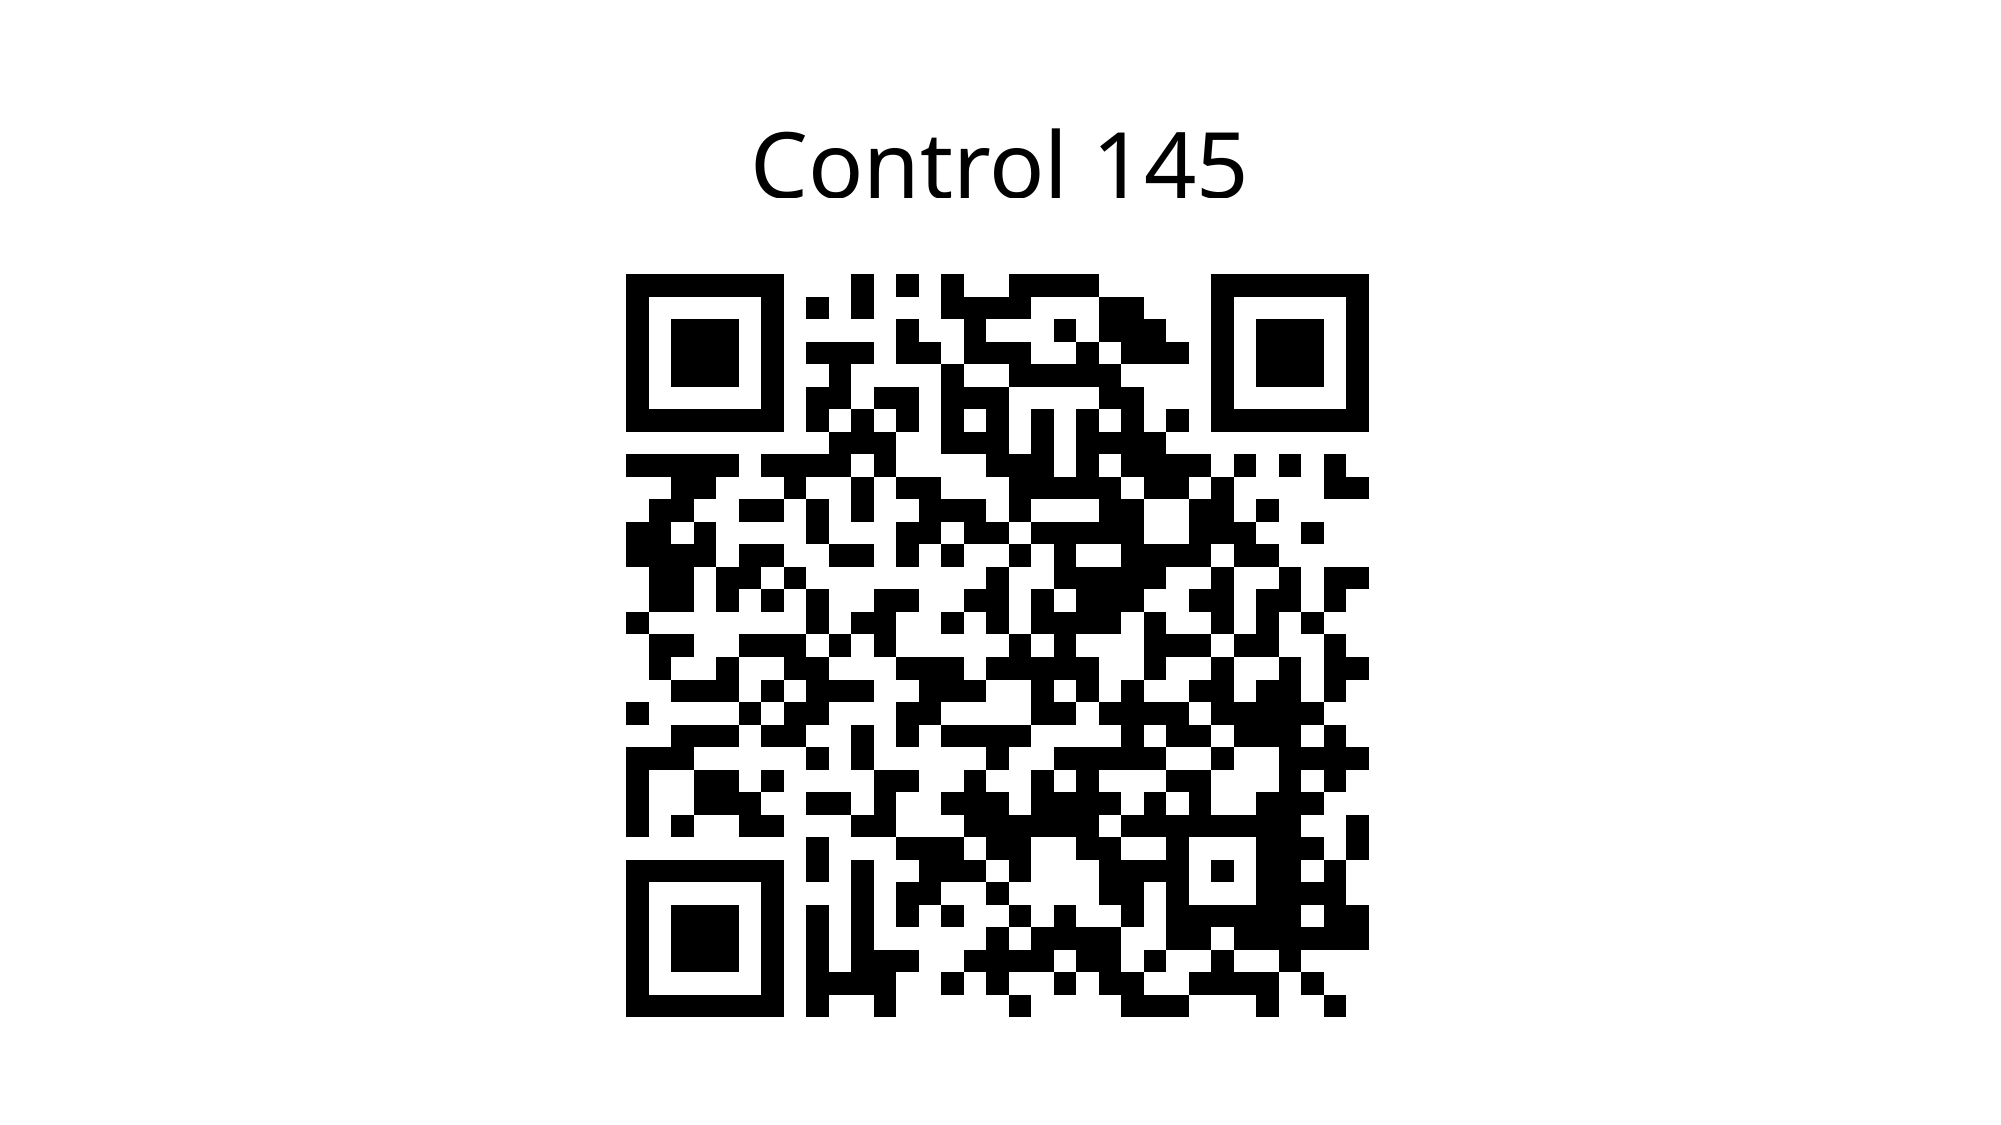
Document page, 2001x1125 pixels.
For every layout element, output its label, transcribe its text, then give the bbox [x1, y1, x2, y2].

picture [550, 198, 1450, 1099]
title Control 145 [137, 59, 1863, 278]
